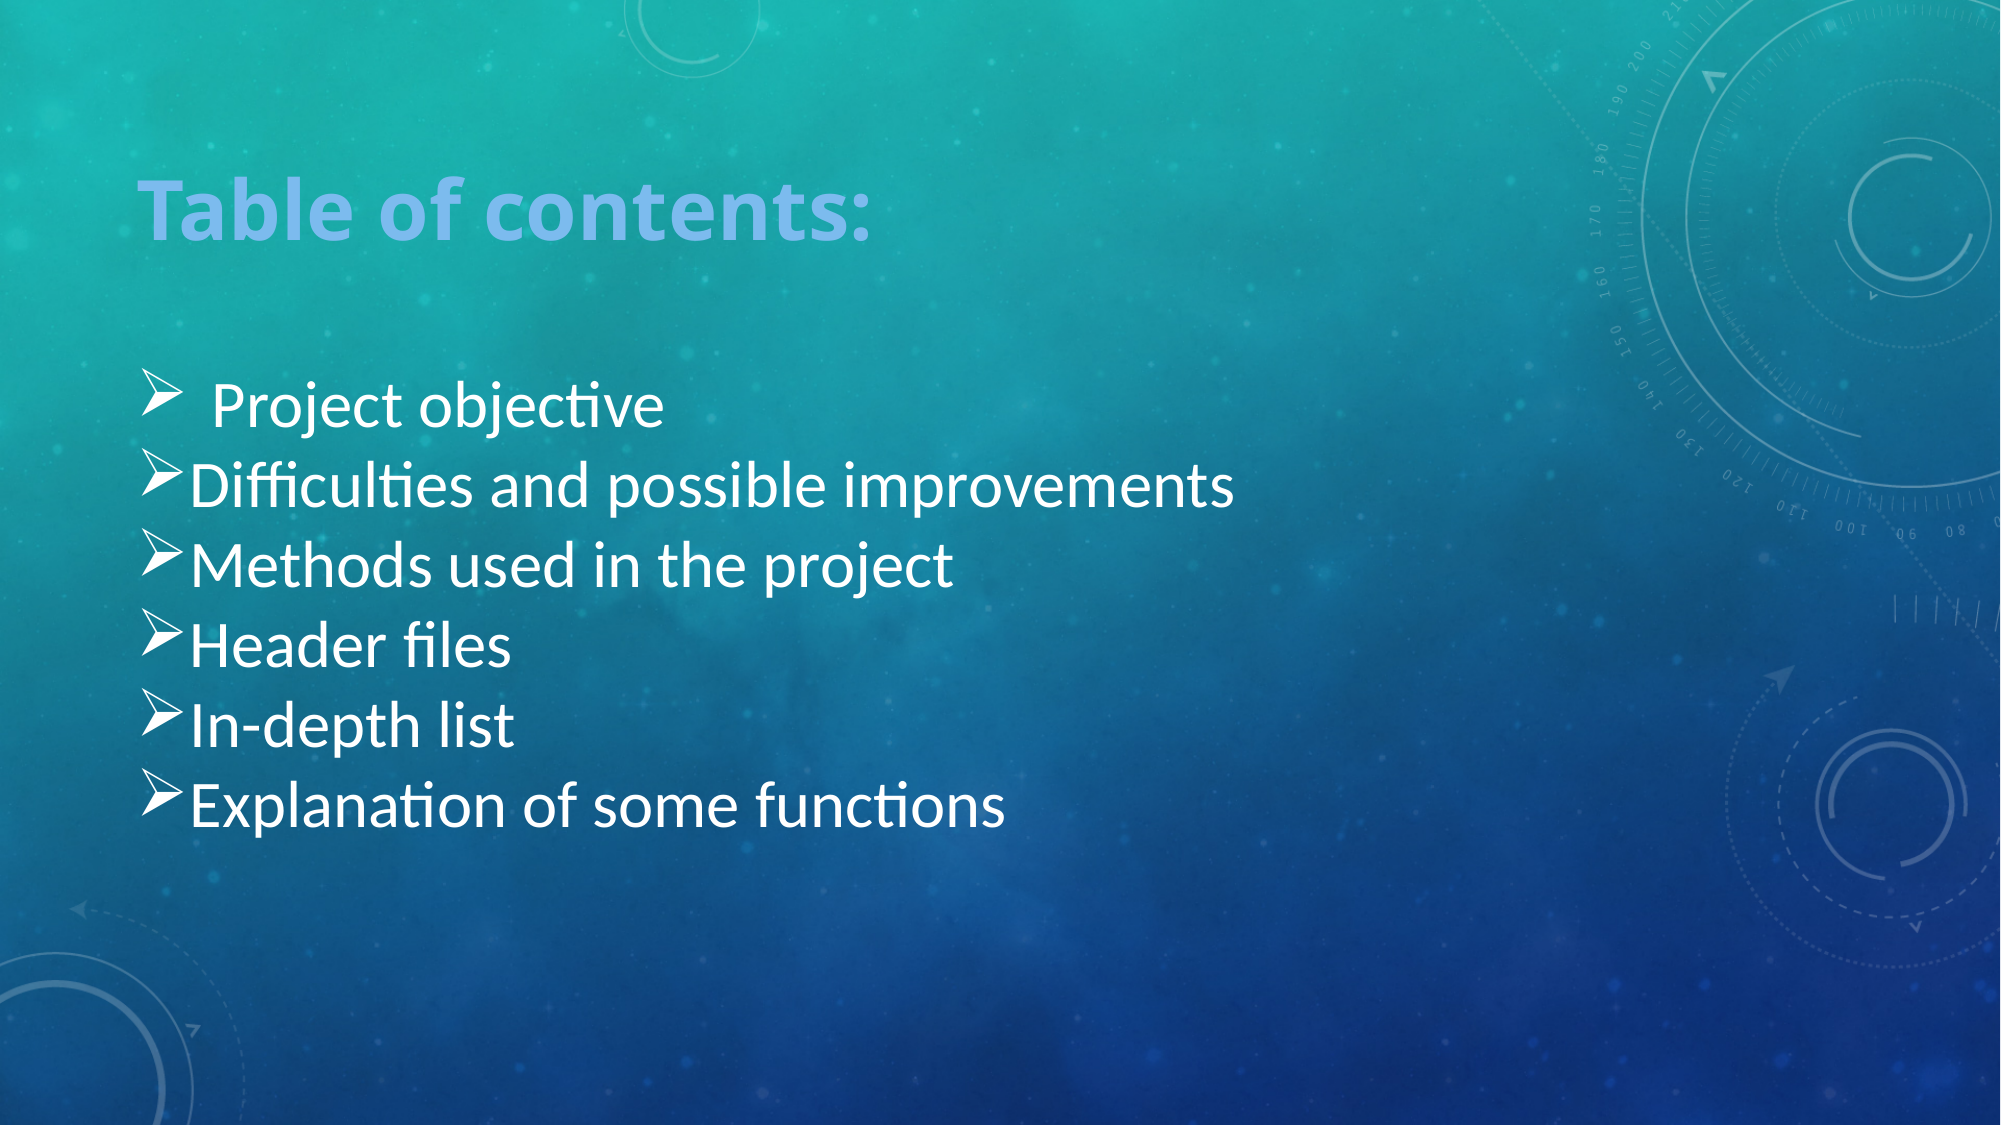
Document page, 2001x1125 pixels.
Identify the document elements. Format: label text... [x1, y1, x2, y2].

picture [0, 0, 2001, 1125]
text_box Project objective Difficulties and possible improvements Methods used in the project Header files In-depth list Explanation of some functions [122, 353, 1878, 928]
text_box Table of contents: [122, 149, 1606, 310]
